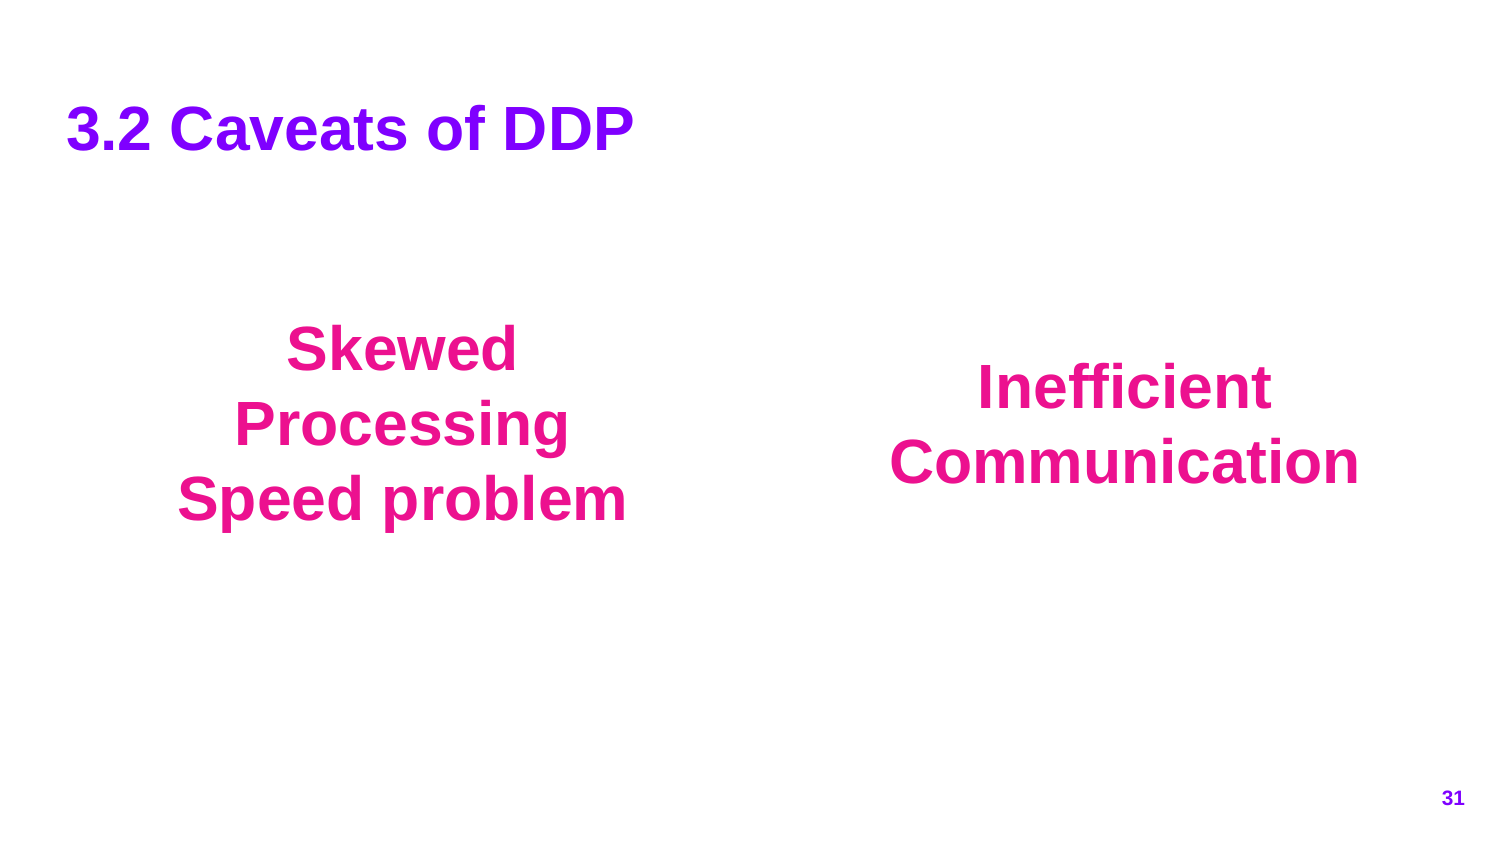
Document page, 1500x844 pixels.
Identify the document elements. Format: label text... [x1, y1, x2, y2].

title 3.2 Caveats of DDP [51, 72, 1500, 167]
text_box Skewed Processing Speed problem [136, 293, 670, 548]
slide_number ‹#› [1389, 764, 1480, 830]
text_box Inefficient Communication [868, 330, 1382, 511]
